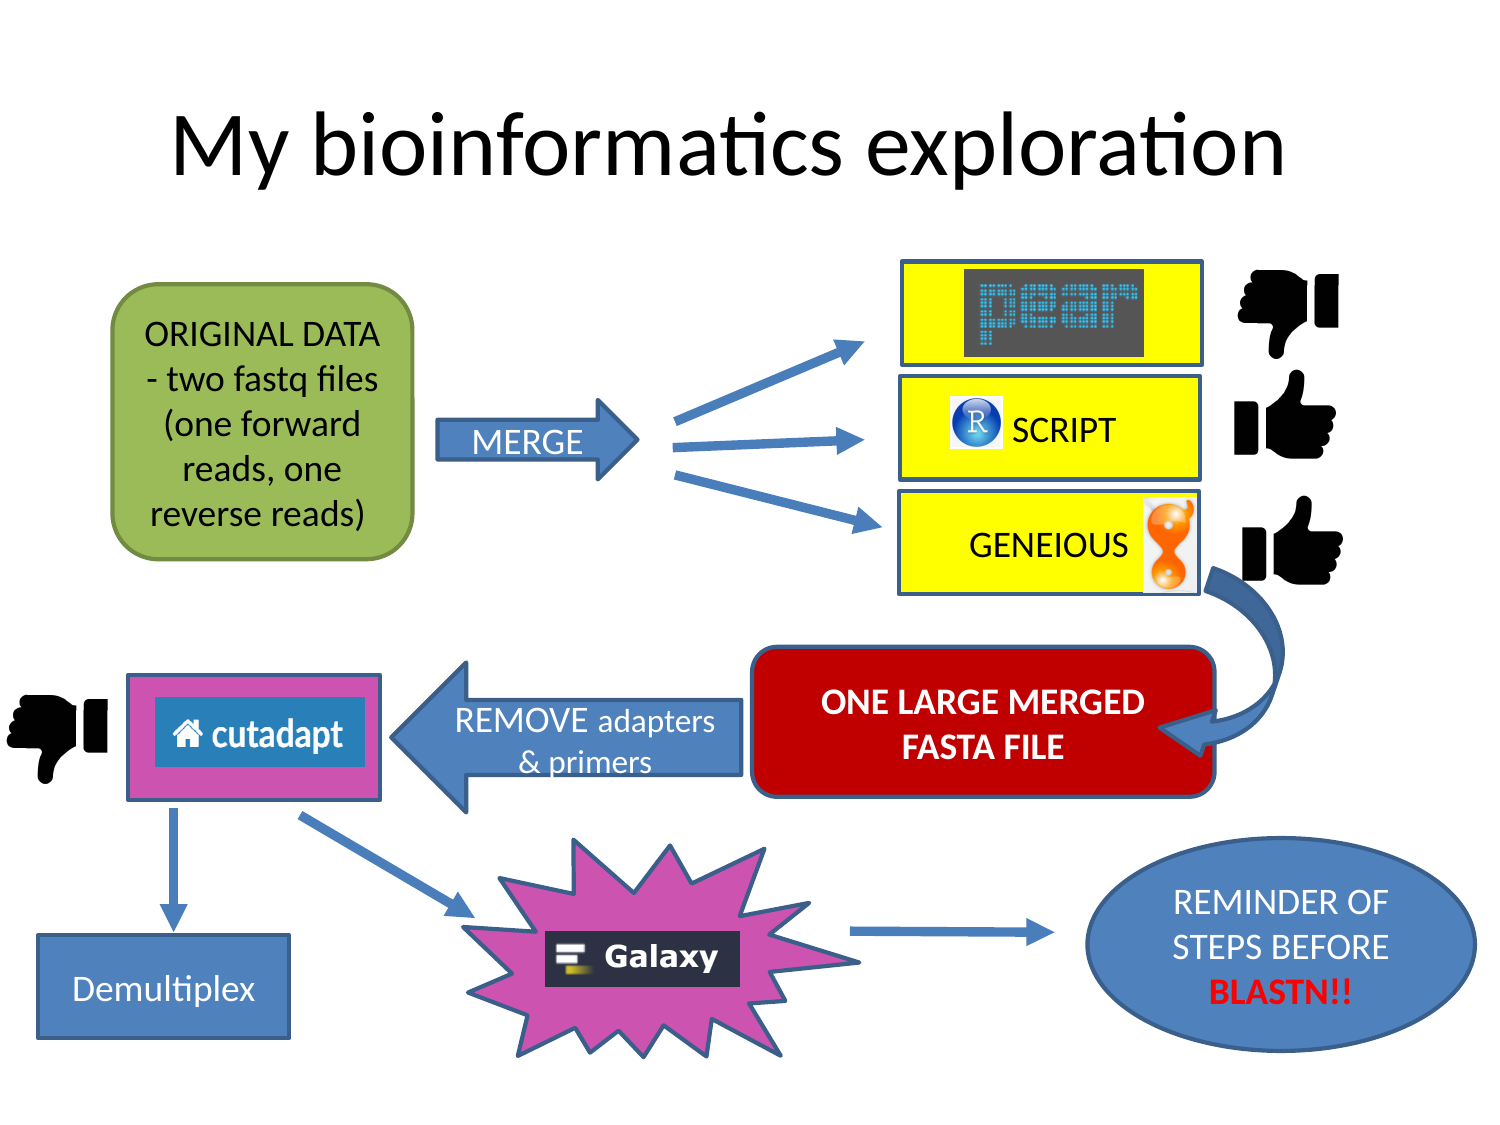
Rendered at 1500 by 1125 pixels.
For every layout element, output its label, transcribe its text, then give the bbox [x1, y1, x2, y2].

text_box MERGE [435, 397, 640, 482]
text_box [672, 439, 865, 448]
text_box REMINDER OF STEPS BEFORE BLASTN!! [1085, 835, 1478, 1054]
text_box REMOVE adapters & primers [389, 660, 744, 813]
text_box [127, 674, 381, 801]
picture [949, 396, 1003, 450]
text_box [1157, 610, 1285, 758]
text_box R SCRIPT [898, 374, 1202, 482]
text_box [674, 474, 883, 528]
text_box PEAR [900, 259, 1204, 367]
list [1143, 497, 1197, 593]
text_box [299, 814, 476, 919]
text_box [462, 822, 854, 1092]
picture [964, 269, 1145, 357]
text_box Demultiplex [36, 933, 291, 1040]
text_box [1203, 566, 1227, 604]
text_box GENEIOUS [897, 489, 1201, 596]
title My bioinformatics exploration [75, 45, 1425, 233]
picture [1231, 479, 1354, 601]
text_box ORIGINAL DATA - two fastq files (one forward reads, one reverse reads) [110, 282, 415, 562]
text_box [674, 341, 865, 422]
picture [1224, 253, 1349, 475]
text_box ONE LARGE MERGED FASTA FILE [749, 644, 1217, 799]
picture [0, 678, 118, 801]
